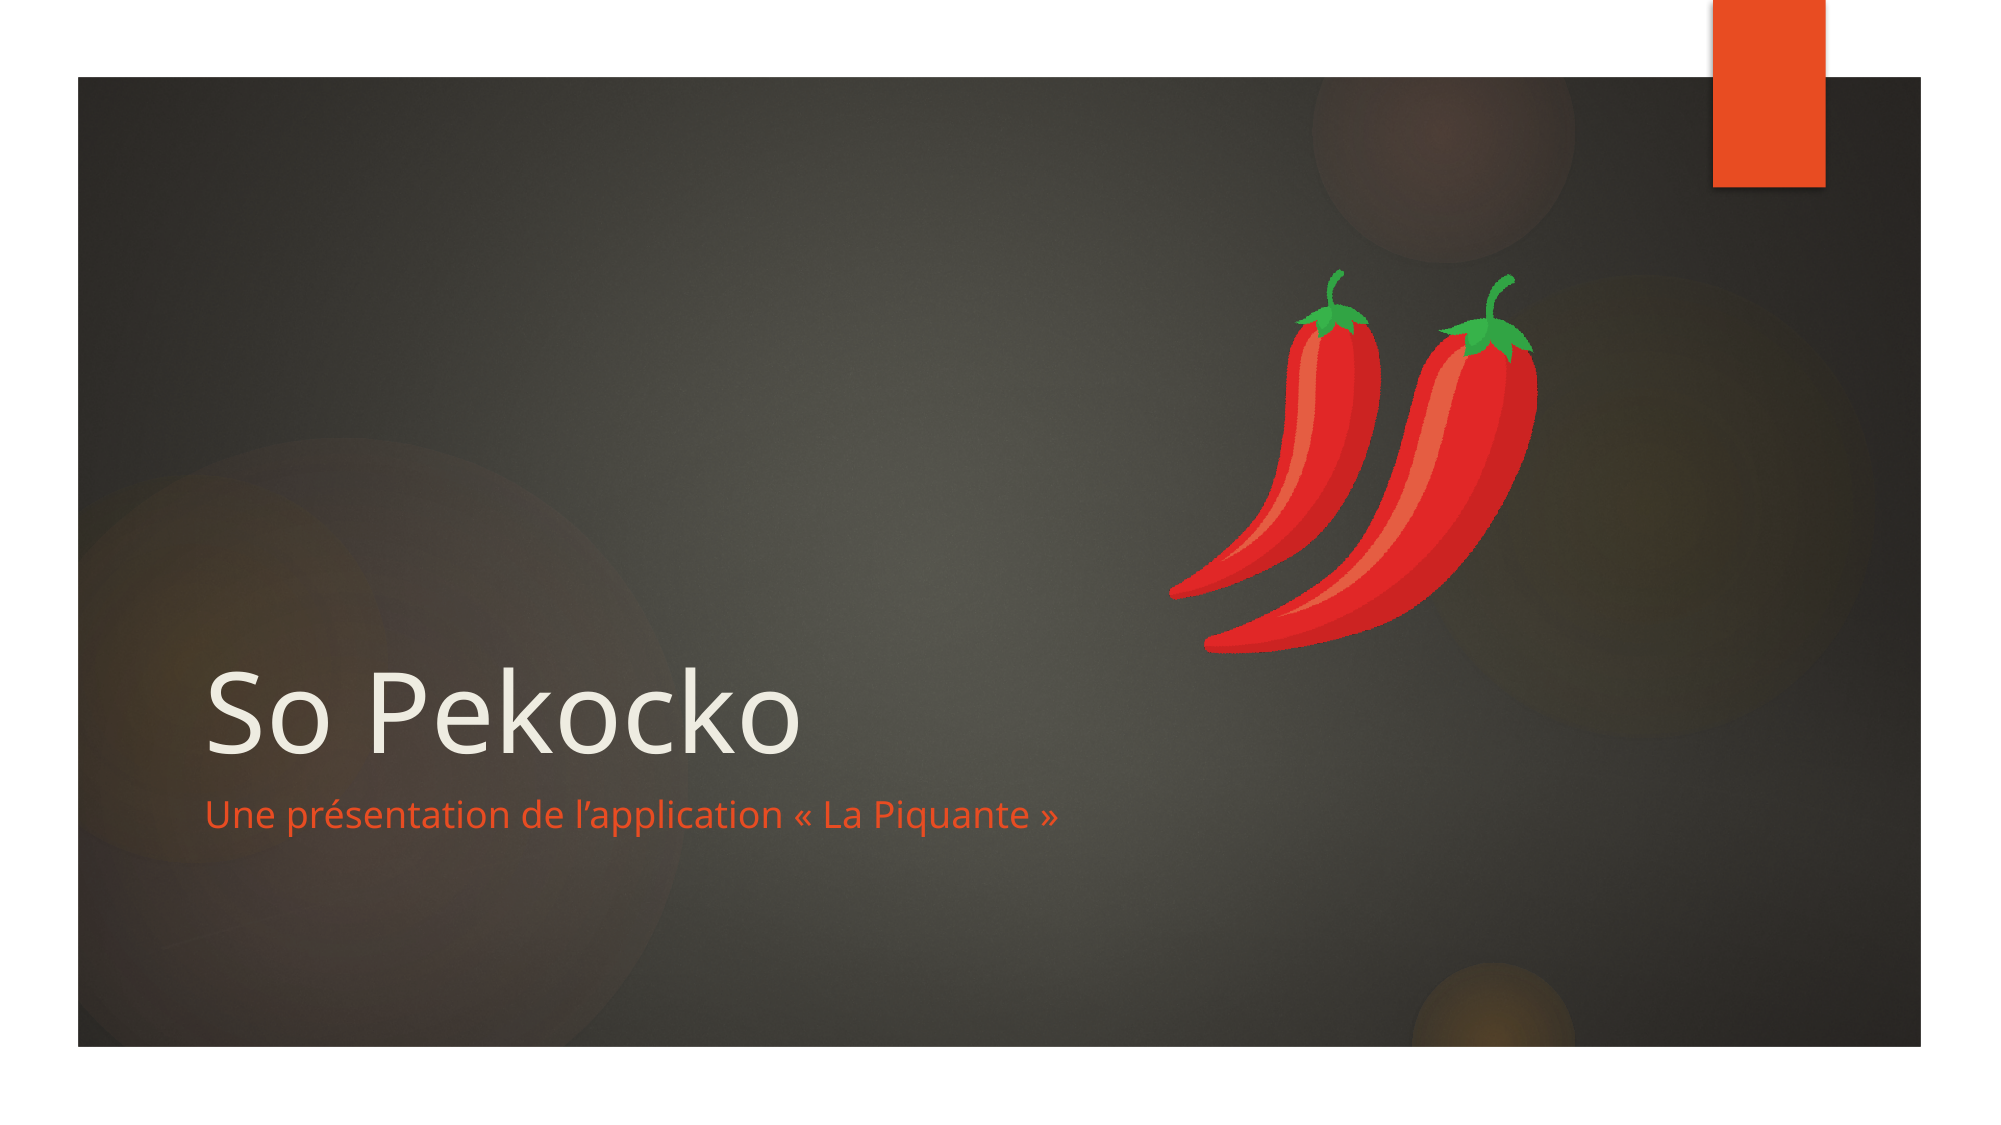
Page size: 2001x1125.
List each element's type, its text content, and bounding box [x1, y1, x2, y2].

picture [1094, 199, 1597, 704]
title So Pekocko [189, 344, 1638, 783]
subtitle Une présentation de l’application « La Piquante » [189, 783, 1638, 925]
